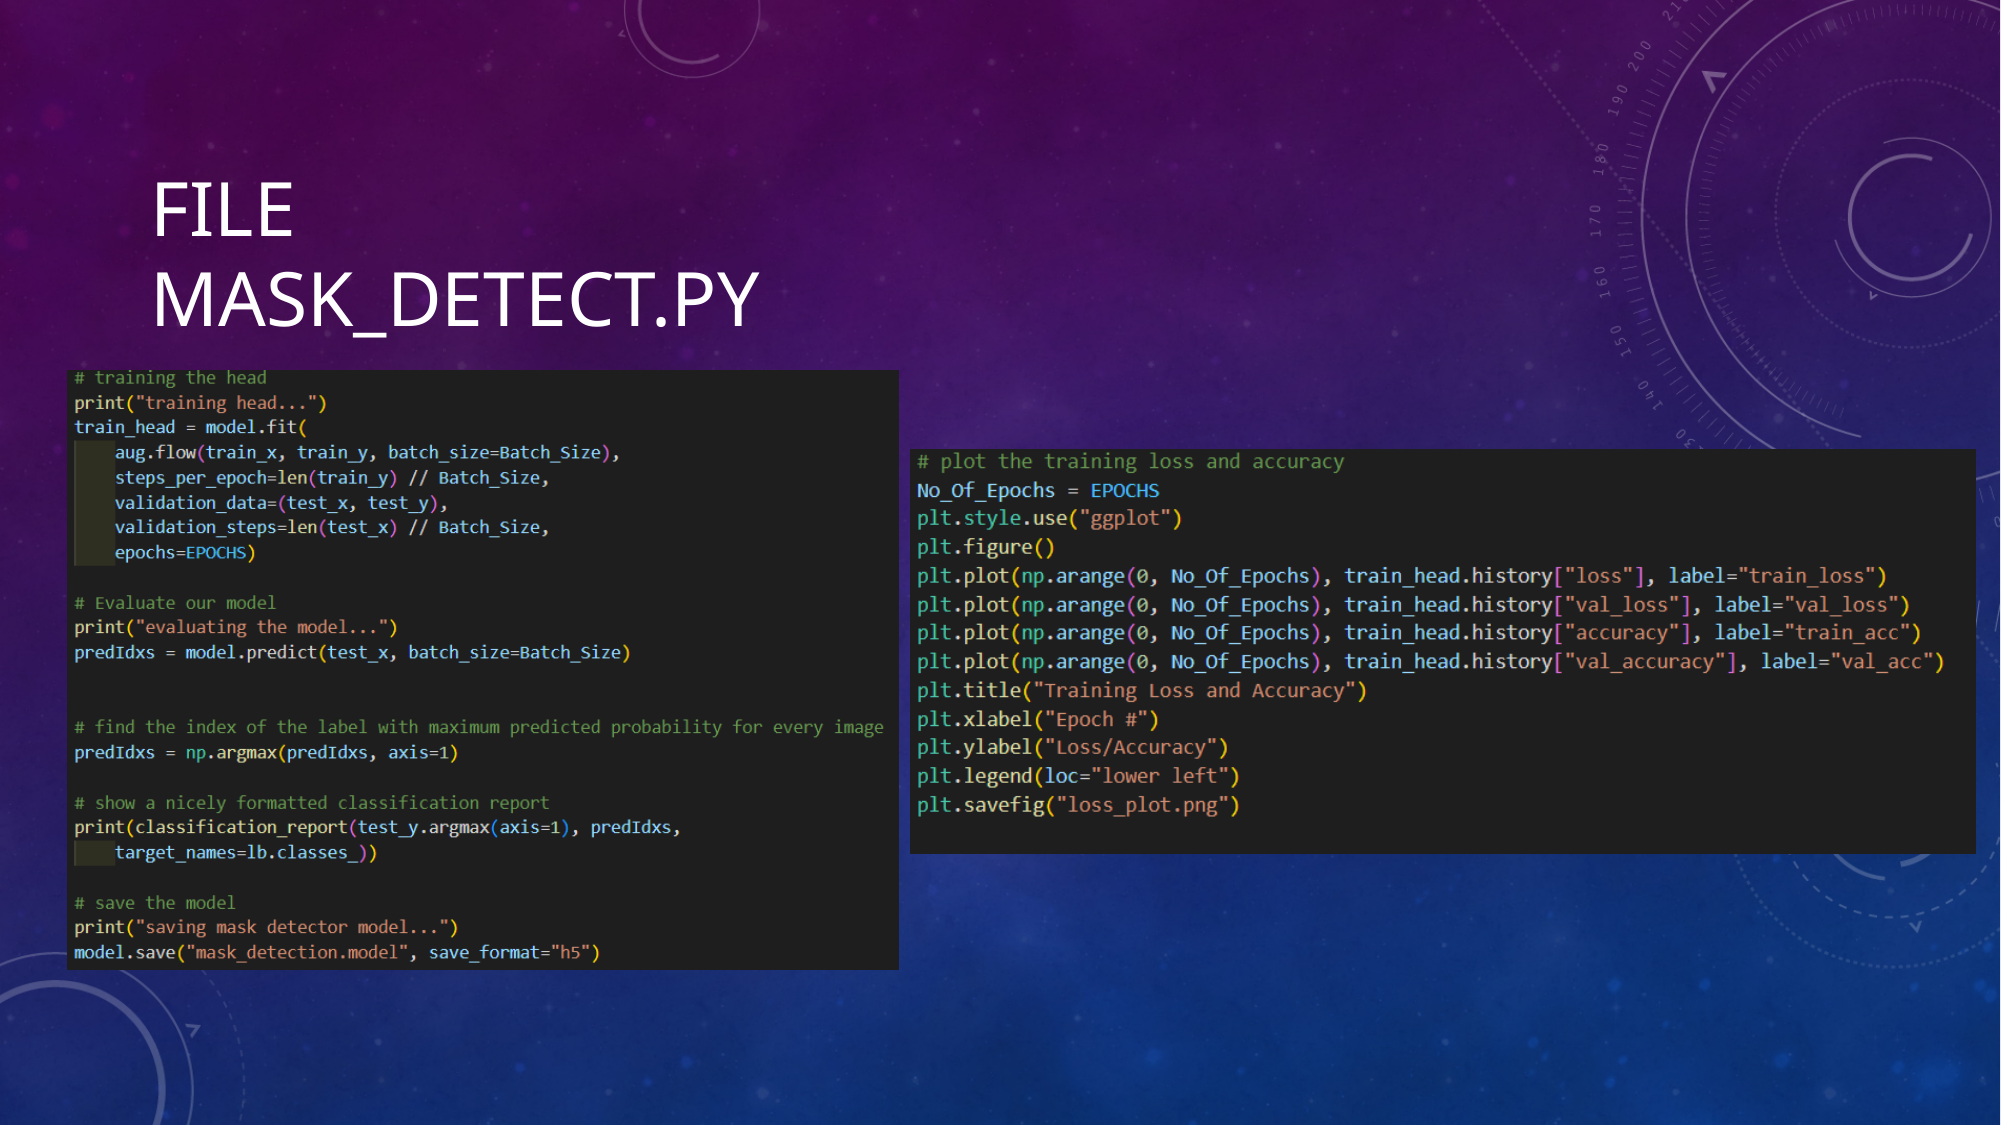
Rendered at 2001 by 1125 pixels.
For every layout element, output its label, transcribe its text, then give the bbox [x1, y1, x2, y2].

picture [0, 0, 2001, 1125]
title File mask_detect.py [135, 132, 789, 370]
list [67, 370, 899, 970]
